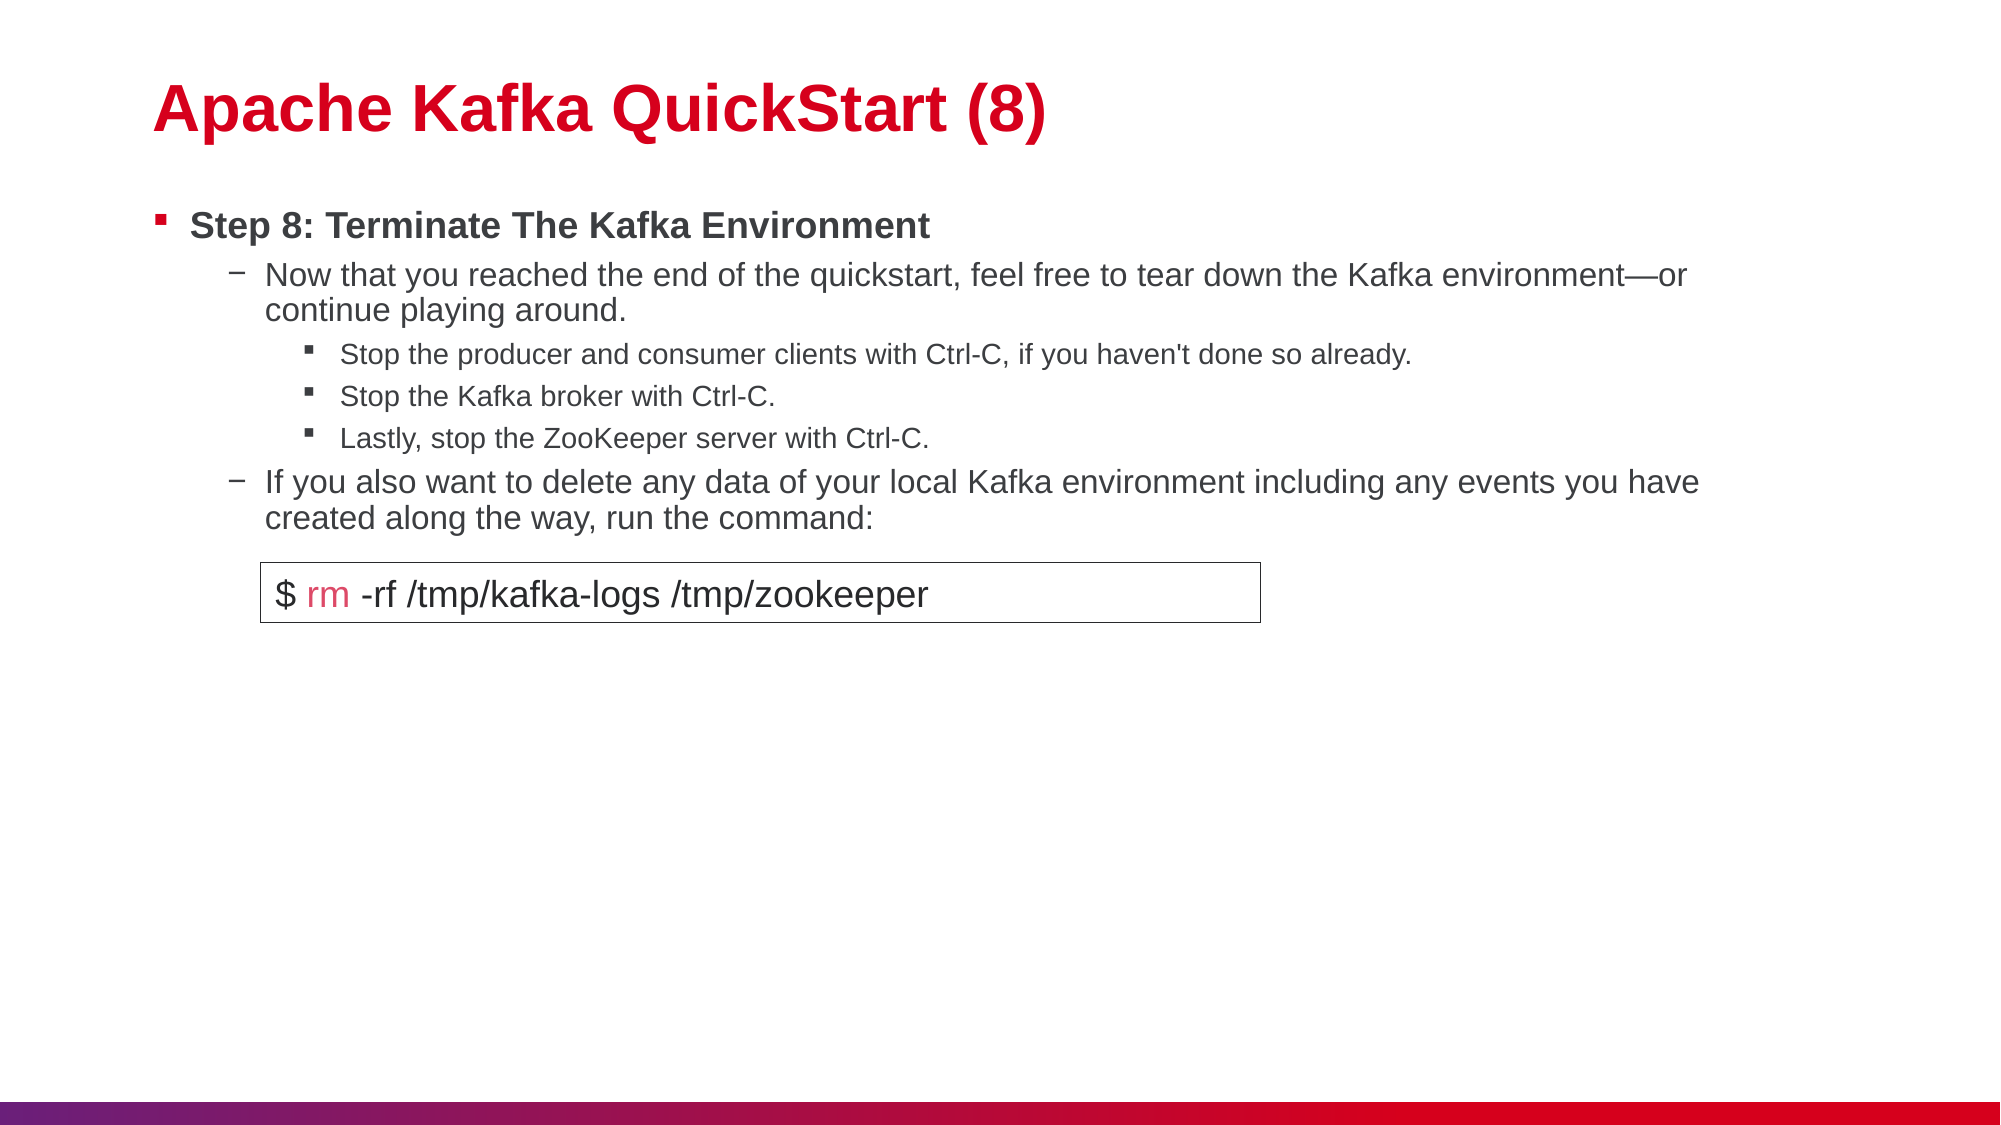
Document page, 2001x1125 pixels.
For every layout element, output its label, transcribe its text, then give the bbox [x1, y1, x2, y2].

title Apache Kafka QuickStart (8) [137, 66, 1826, 155]
list Step 8: Terminate The Kafka Environment Now that you reached the end of the quickstart, feel free to tear down the Kafka environment—or continue playing around. Stop the producer and consumer clients with Ctrl-C, if you haven't done so already. Stop the Kafka broker with Ctrl-C. Lastly, stop the ZooKeeper server with Ctrl-C. If you also want to delete any data of your local Kafka environment including any events you have created along the way, run the command: [137, 198, 1826, 959]
text_box $ rm -rf /tmp/kafka-logs /tmp/zookeeper [260, 562, 1261, 623]
